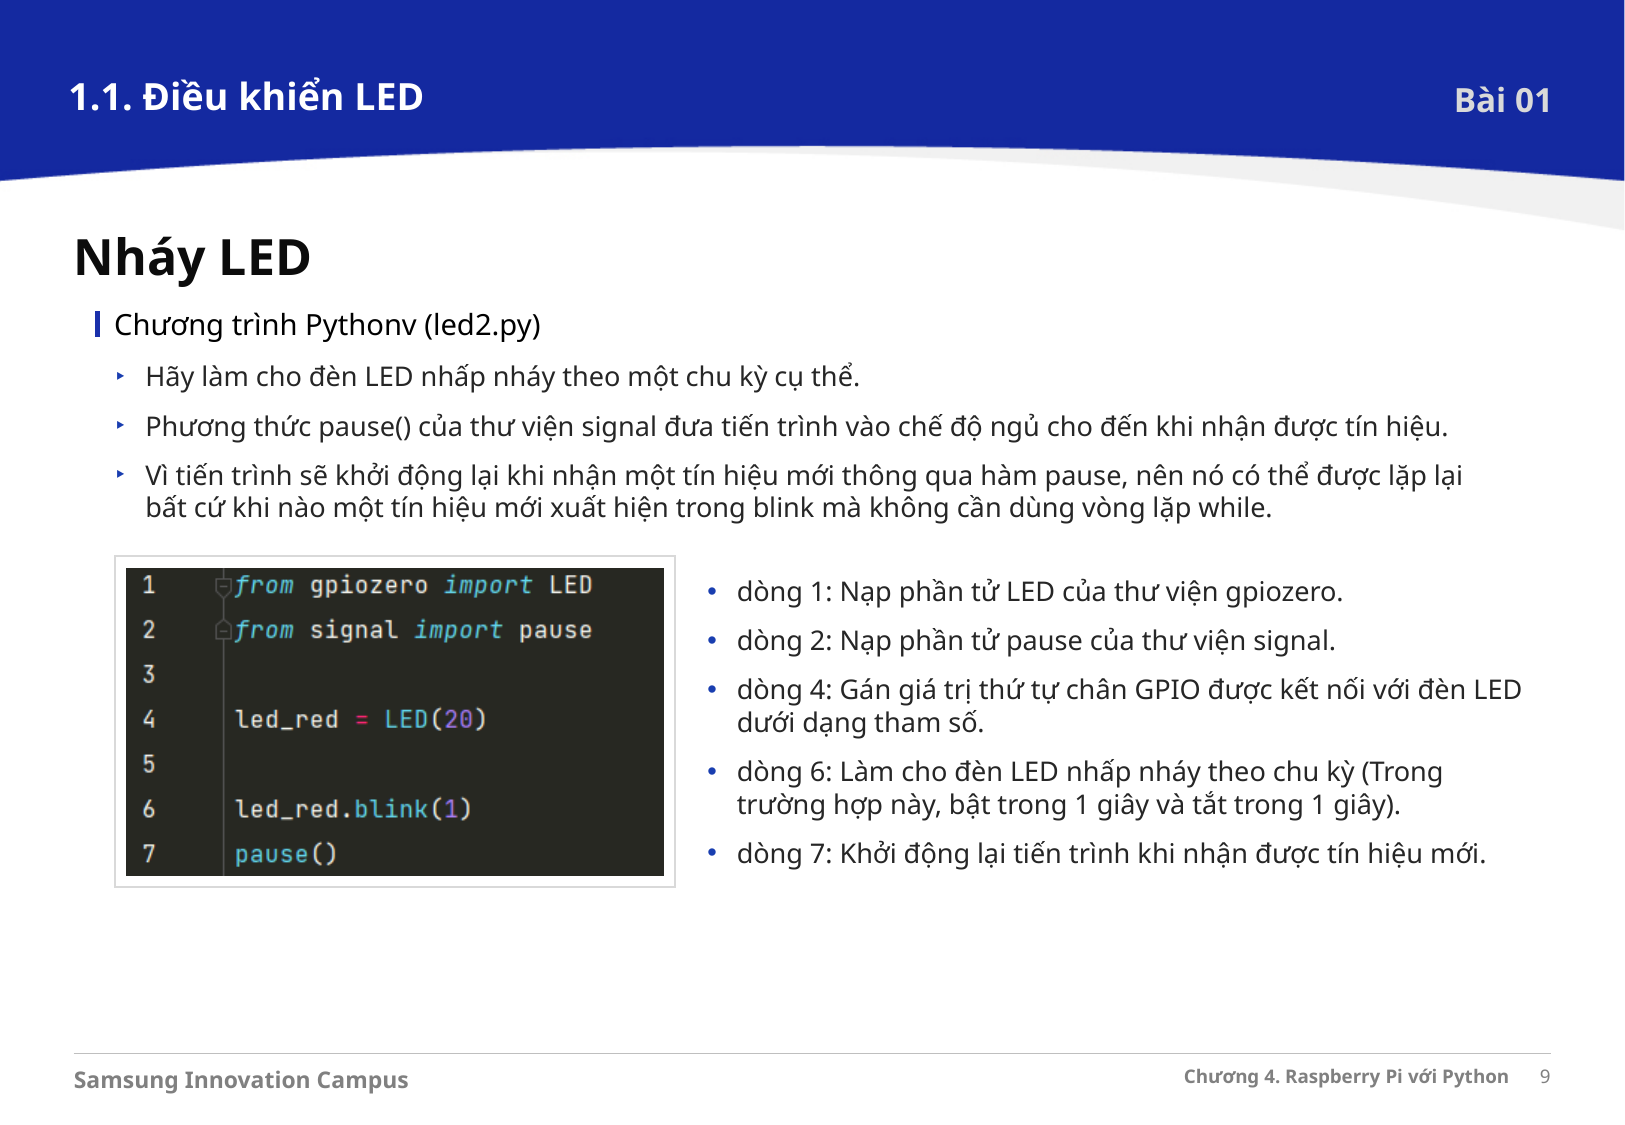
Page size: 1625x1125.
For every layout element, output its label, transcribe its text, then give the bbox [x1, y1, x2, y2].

text_box dòng 1: Nạp phần tử LED của thư viện gpiozero. dòng 2: Nạp phần tử pause của thư viện signal. dòng 4: Gán giá trị thứ tự chân GPIO được kết nối với đèn LED dưới dạng tham số. dòng 6: Làm cho đèn LED nhấp nháy theo chu kỳ (Trong trường hợp này, bật trong 1 giây và tắt trong 1 giây). dòng 7: Khởi động lại tiến trình khi nhận được tín hiệu mới. [676, 567, 1551, 876]
text_box Chương trình Pythonv (led2.py) [94, 305, 1510, 342]
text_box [115, 555, 675, 888]
picture [0, 0, 1625, 1125]
text_box Bài 01 [1422, 78, 1554, 119]
text_box Nháy LED [73, 224, 1552, 287]
text_box Hãy làm cho đèn LED nhấp nháy theo một chu kỳ cụ thể. Phương thức pause() của thư viện signal đưa tiến trình vào chế độ ngủ cho đến khi nhận được tín hiệu. Vì tiến trình sẽ khởi động lại khi nhận một tín hiệu mới thông qua hàm pause, nên nó có thể được lặp lại bất cứ khi nào một tín hiệu mới xuất hiện trong blink mà không cần dùng vòng lặp while. [114, 347, 1510, 536]
text_box 1.1. Điều khiển LED [67, 72, 1025, 119]
